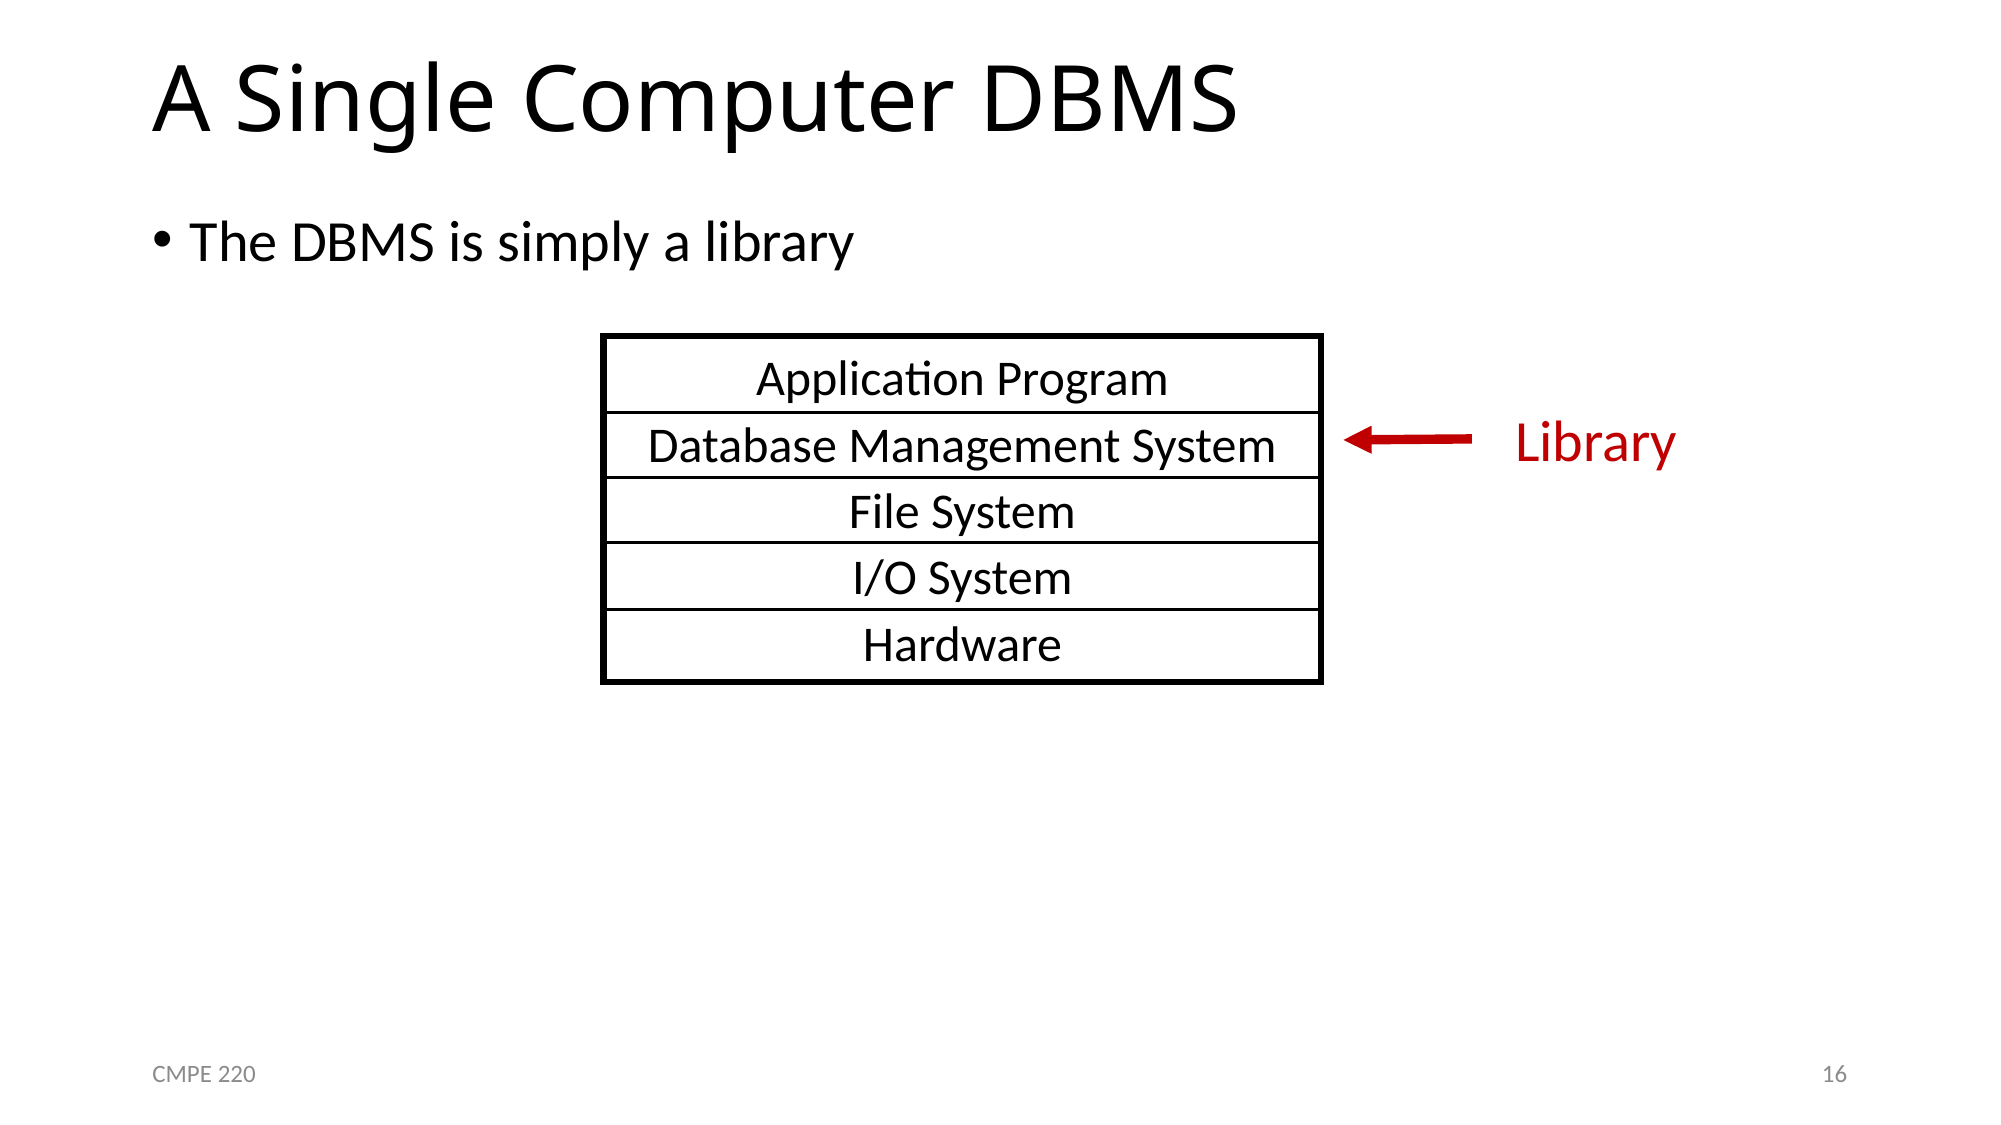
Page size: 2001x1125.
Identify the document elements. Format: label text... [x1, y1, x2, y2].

text_box Application Program Database Management System File System I/O System Hardware [633, 544, 1292, 608]
slide_number CMPE 220 [137, 1042, 588, 1103]
text_box Application Program Database Management System File System I/O System Hardware [633, 611, 1292, 679]
list The DBMS is simply a library [137, 203, 1863, 324]
text_box [602, 335, 1322, 683]
text_box Application Program Database Management System File System I/O System Hardware [633, 338, 1292, 411]
text_box Library [1500, 396, 1693, 481]
slide_number 16 [1412, 1042, 1863, 1103]
title A Single Computer DBMS [137, 0, 1863, 203]
text_box Application Program Database Management System File System I/O System Hardware [633, 479, 1292, 541]
text_box Application Program Database Management System File System I/O System Hardware [633, 414, 1292, 476]
